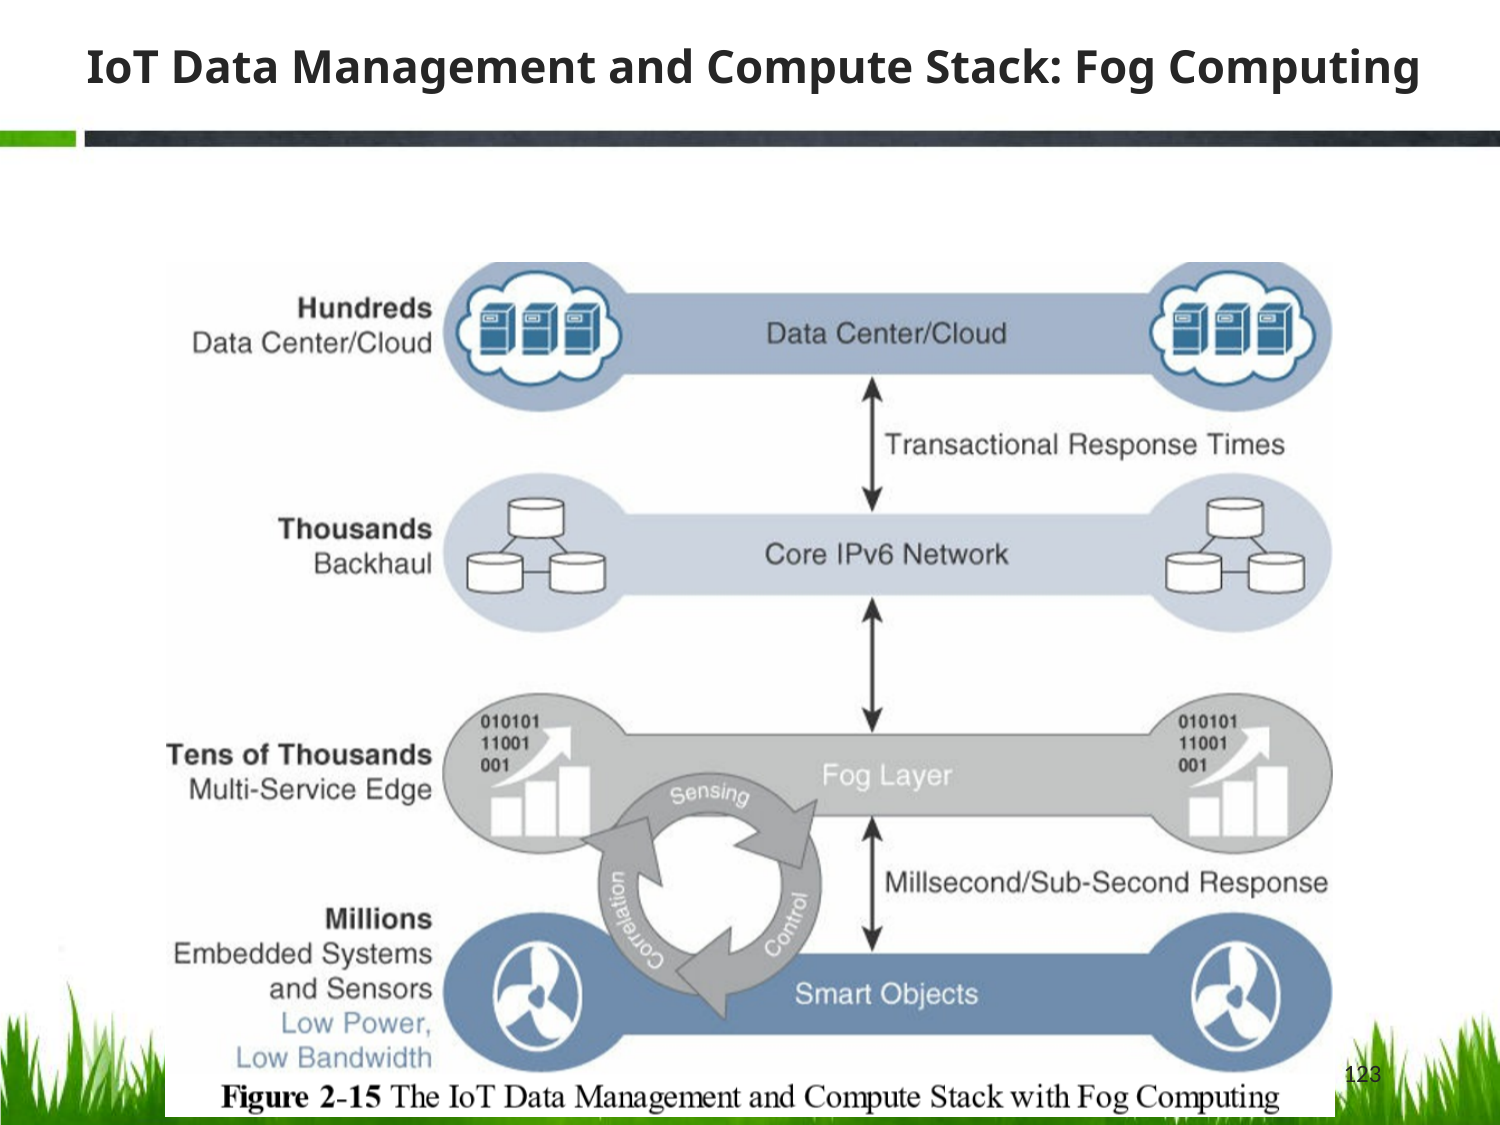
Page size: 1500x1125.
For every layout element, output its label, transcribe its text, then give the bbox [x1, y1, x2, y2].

slide_number 123 [1335, 1042, 1397, 1103]
title IoT Data Management and Compute Stack: Fog Computing [71, 12, 1450, 125]
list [165, 262, 1335, 1117]
picture [0, 0, 1500, 1125]
